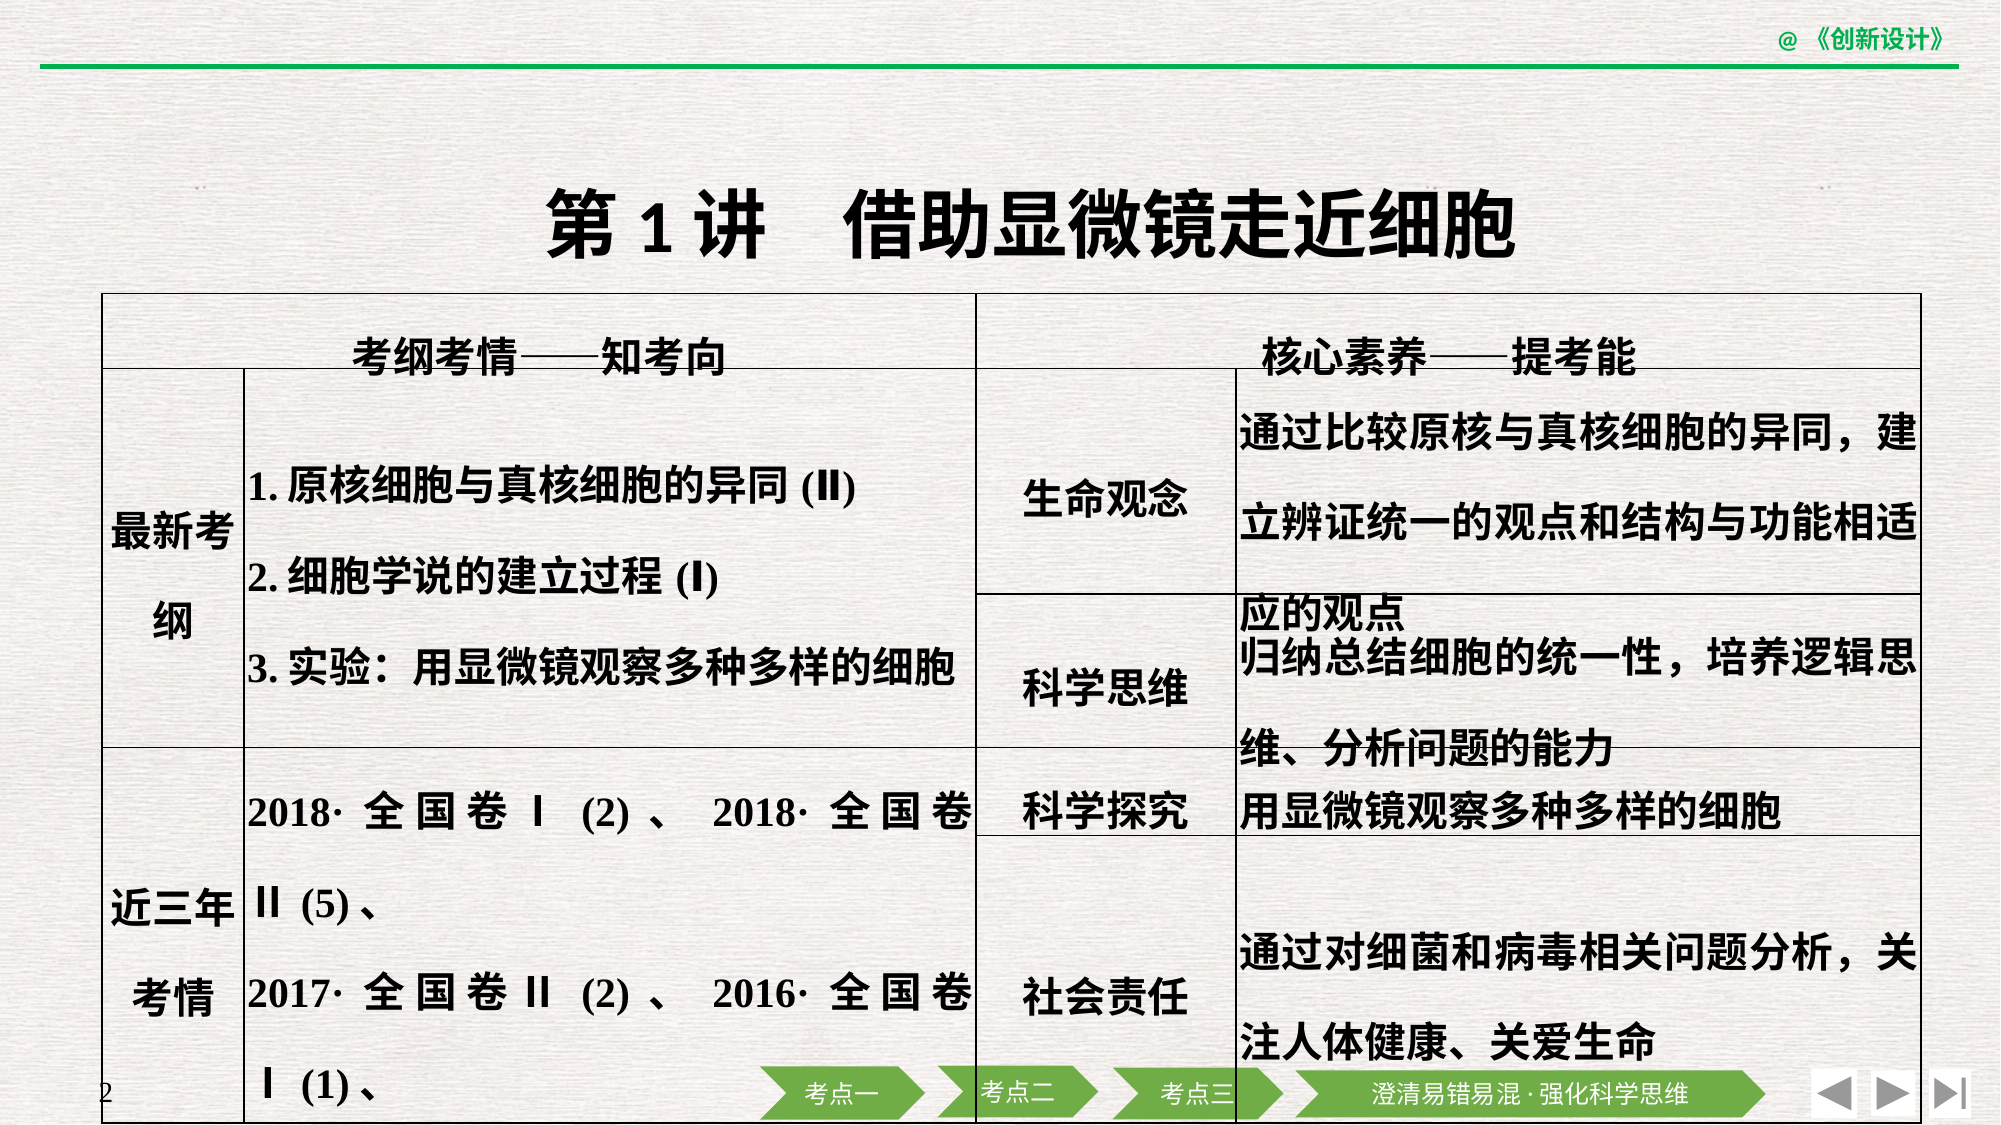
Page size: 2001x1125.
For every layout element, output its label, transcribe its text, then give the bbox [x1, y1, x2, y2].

table_cell 2018·全国卷Ⅰ(2)、2018·全国卷Ⅱ(5)、 2017·全国卷Ⅱ(2)、2016·全国卷Ⅰ(1)、 2017·全国卷Ⅰ(29) [245, 748, 975, 1122]
table_header 核心素养——提考能 [977, 294, 1920, 368]
table_cell 生命观念 [977, 369, 1235, 593]
text_box 第1讲 借助显微镜走近细胞 [529, 125, 1533, 276]
table_cell 归纳总结细胞的统一性，培养逻辑思维、分析问题的能力 [1237, 595, 1920, 747]
table_cell 1.原核细胞与真核细胞的异同(Ⅱ) 2.细胞学说的建立过程(Ⅰ) 3.实验：用显微镜观察多种多样的细胞 [245, 369, 975, 747]
table_cell 社会责任 [977, 836, 1235, 1122]
table_cell 用显微镜观察多种多样的细胞 [1237, 748, 1920, 835]
table_cell 通过比较原核与真核细胞的异同，建立辨证统一的观点和结构与功能相适应的观点 [1237, 369, 1920, 593]
table_cell 最新考纲 [103, 369, 243, 747]
table_cell 通过对细菌和病毒相关问题分析，关注人体健康、关爱生命 [1237, 836, 1920, 1122]
table_header 考纲考情——知考向 [103, 294, 975, 368]
picture [0, 0, 2000, 1125]
table_cell 科学思维 [977, 595, 1235, 747]
table_cell 科学探究 [977, 748, 1235, 835]
table_cell 近三年考情 [103, 748, 243, 1122]
